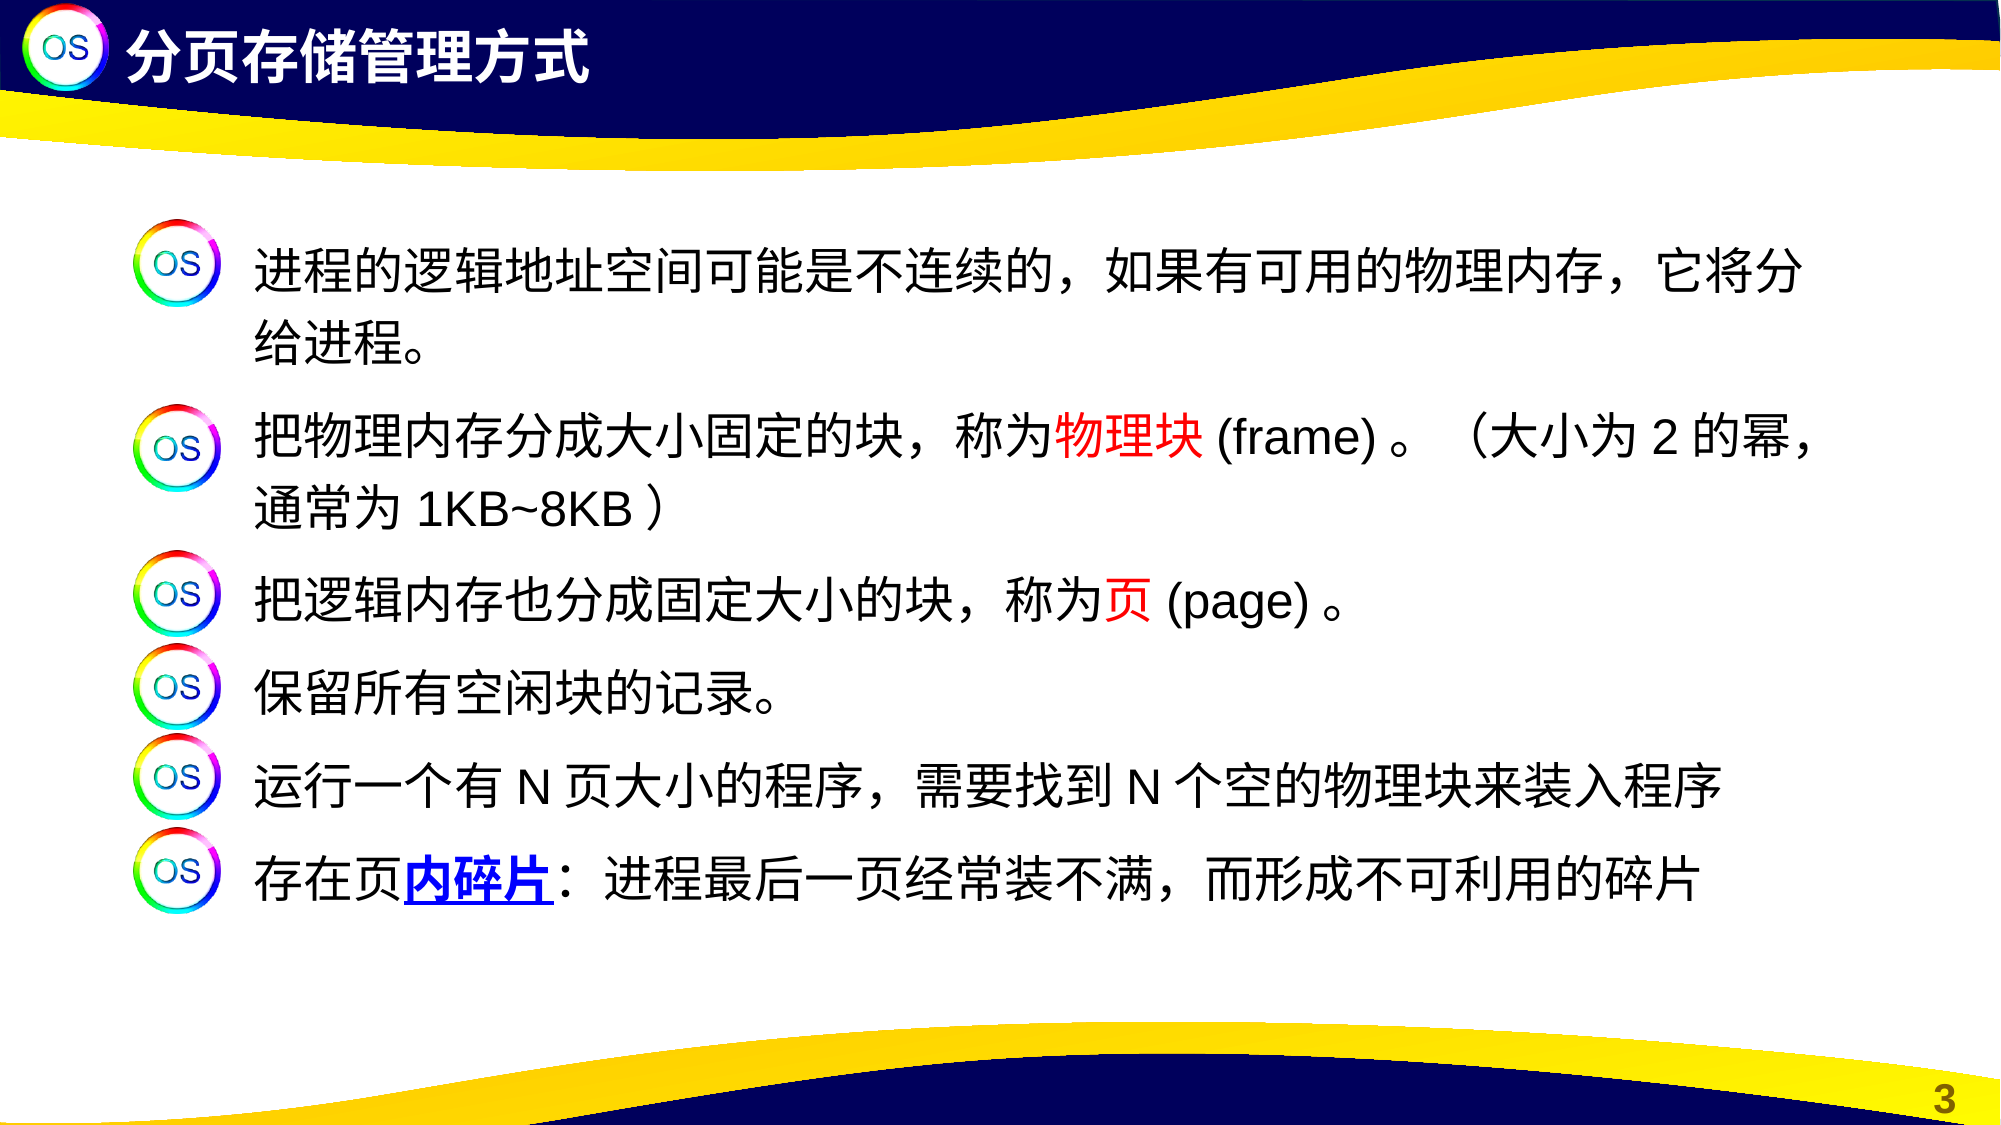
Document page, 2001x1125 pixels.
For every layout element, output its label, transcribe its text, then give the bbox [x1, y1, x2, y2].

picture [133, 643, 221, 730]
text_box 分页存储管理方式 [109, 12, 1263, 98]
picture [133, 550, 221, 637]
text_box 进程的逻辑地址空间可能是不连续的，如果有可用的物理内存，它将分给进程。 把物理内存分成大小固定的块，称为物理块(frame)。（大小为2的幂，通常为1KB~8KB） 把逻辑内存也分成固定大小的块，称为页(page)。 保留所有空闲块的记录。 运行一个有N页大小的程序，需要找到N个空的物理块来装入程序 存在页内碎片：进程最后一页经常装不满，而形成不可利用的碎片 [239, 219, 1849, 970]
picture [133, 827, 221, 914]
picture [133, 219, 221, 307]
picture [133, 733, 221, 820]
picture [22, 3, 109, 91]
picture [133, 404, 221, 492]
